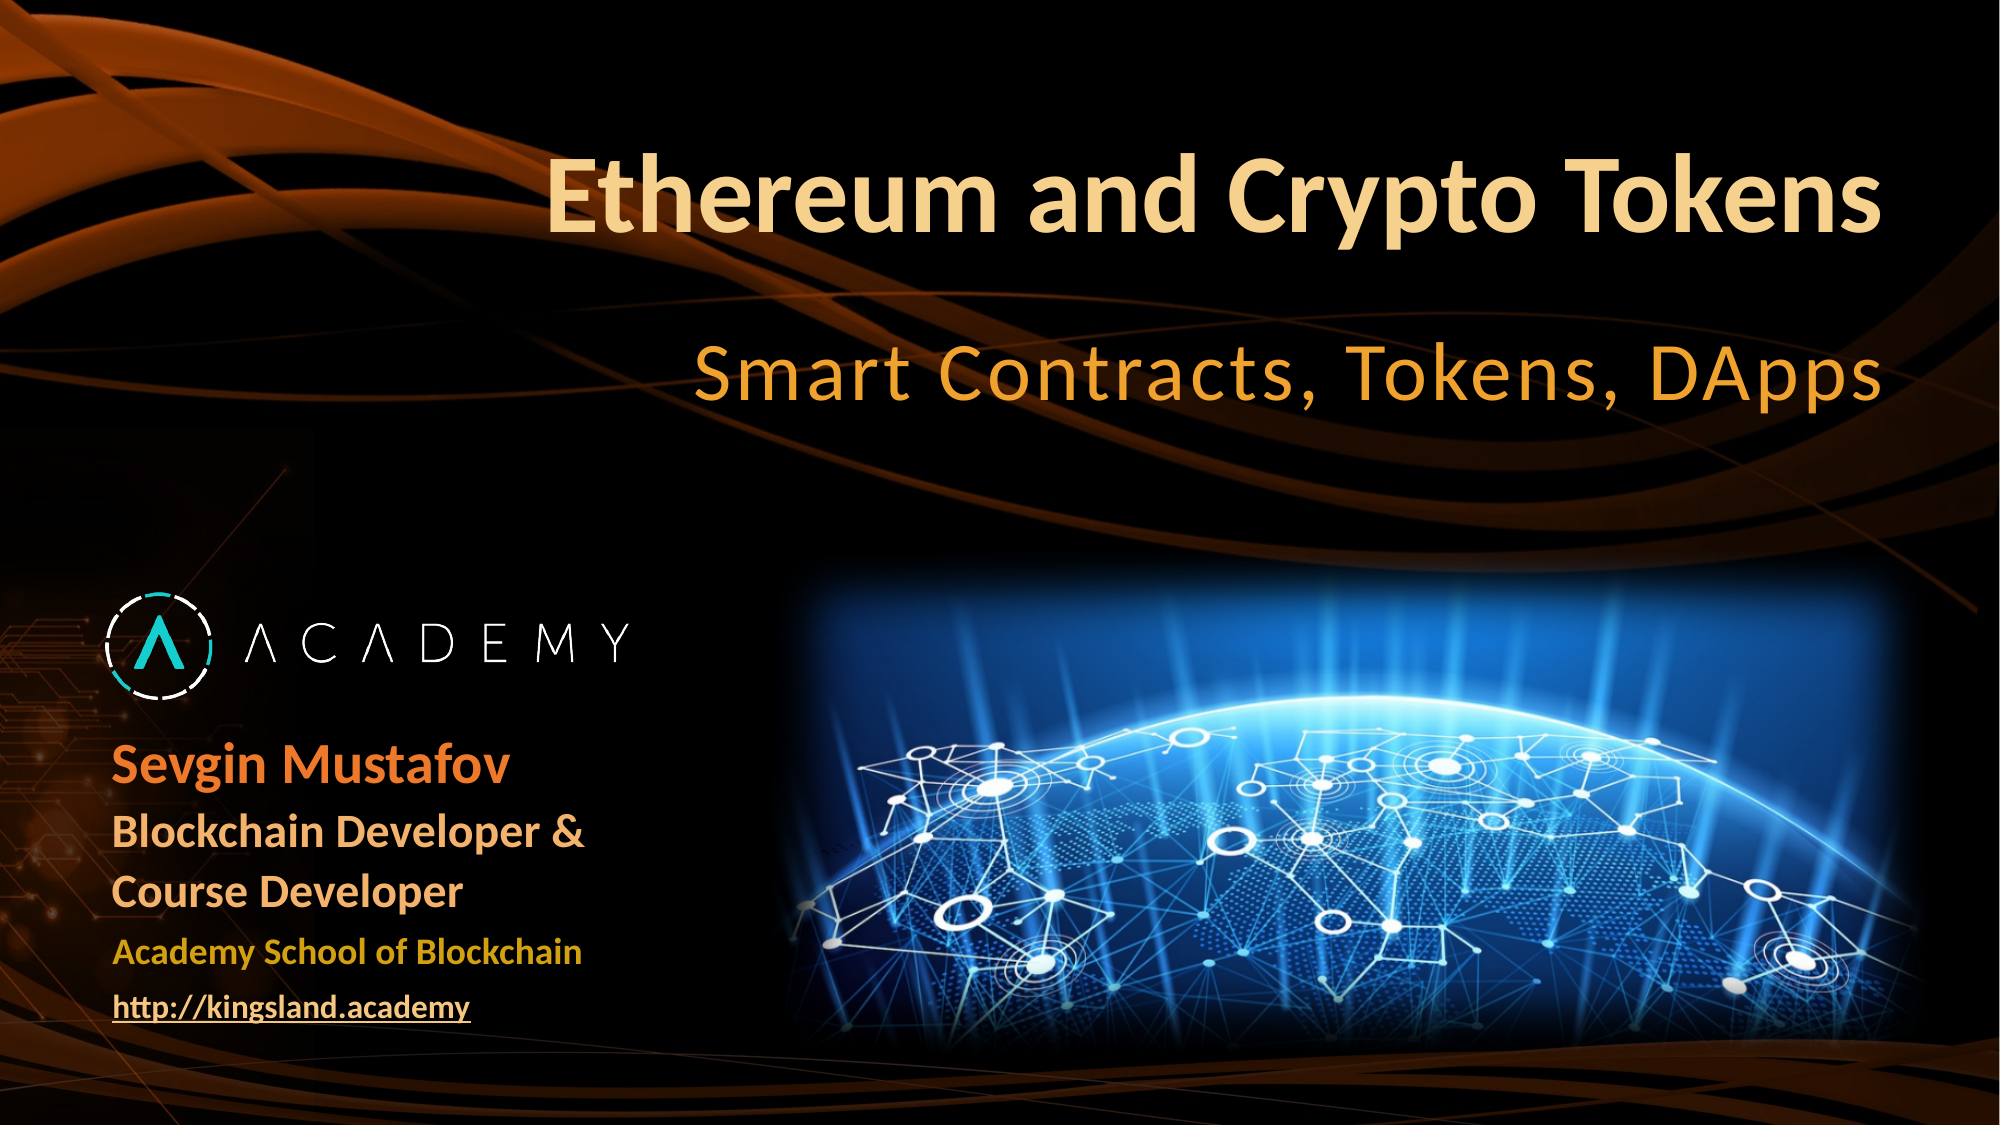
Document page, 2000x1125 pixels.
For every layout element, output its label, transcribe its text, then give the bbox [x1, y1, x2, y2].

list Blockchain Developer & Course Developer [105, 790, 765, 924]
list Sevgin Mustafov [105, 715, 629, 790]
picture [0, 0, 2000, 1125]
list http://kingsland.academy [106, 977, 630, 1032]
subtitle Smart Contracts, Tokens, DApps [262, 312, 1885, 528]
title Ethereum and Crypto Tokens [262, 85, 1885, 307]
list Academy School of Blockchain [106, 924, 630, 977]
